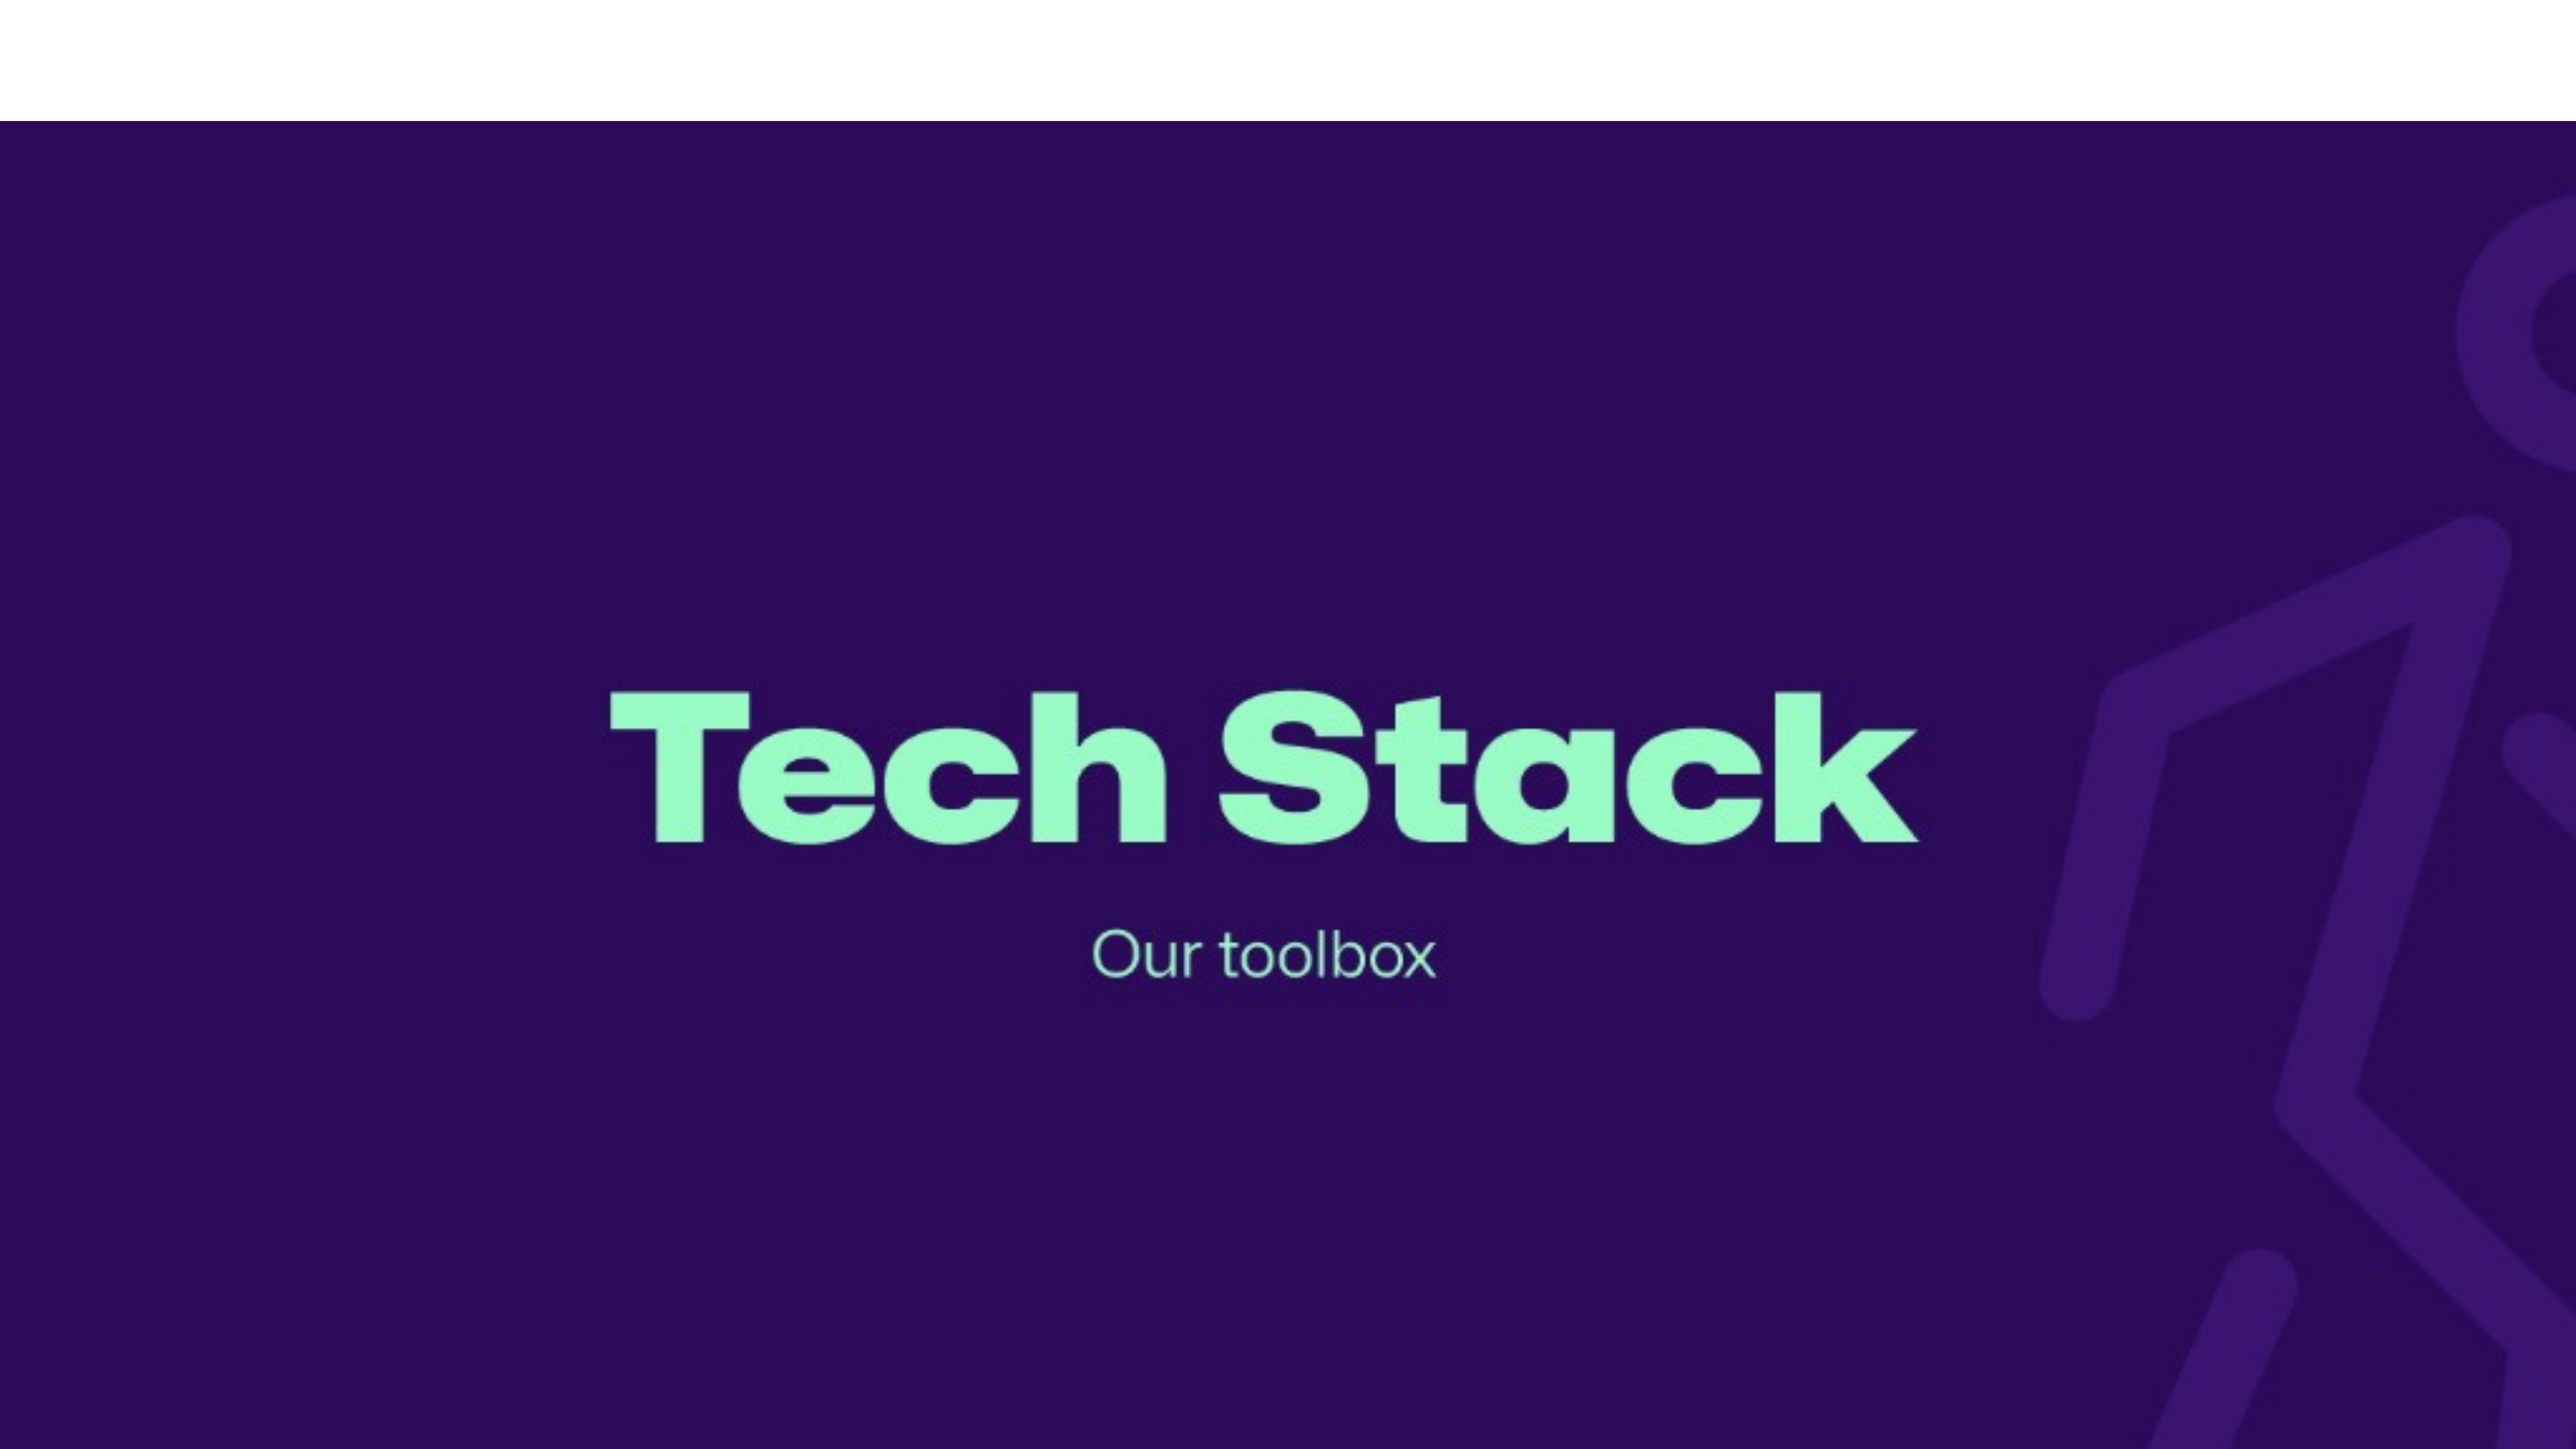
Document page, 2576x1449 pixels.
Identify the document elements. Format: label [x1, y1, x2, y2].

text_box [0, 121, 2576, 1449]
